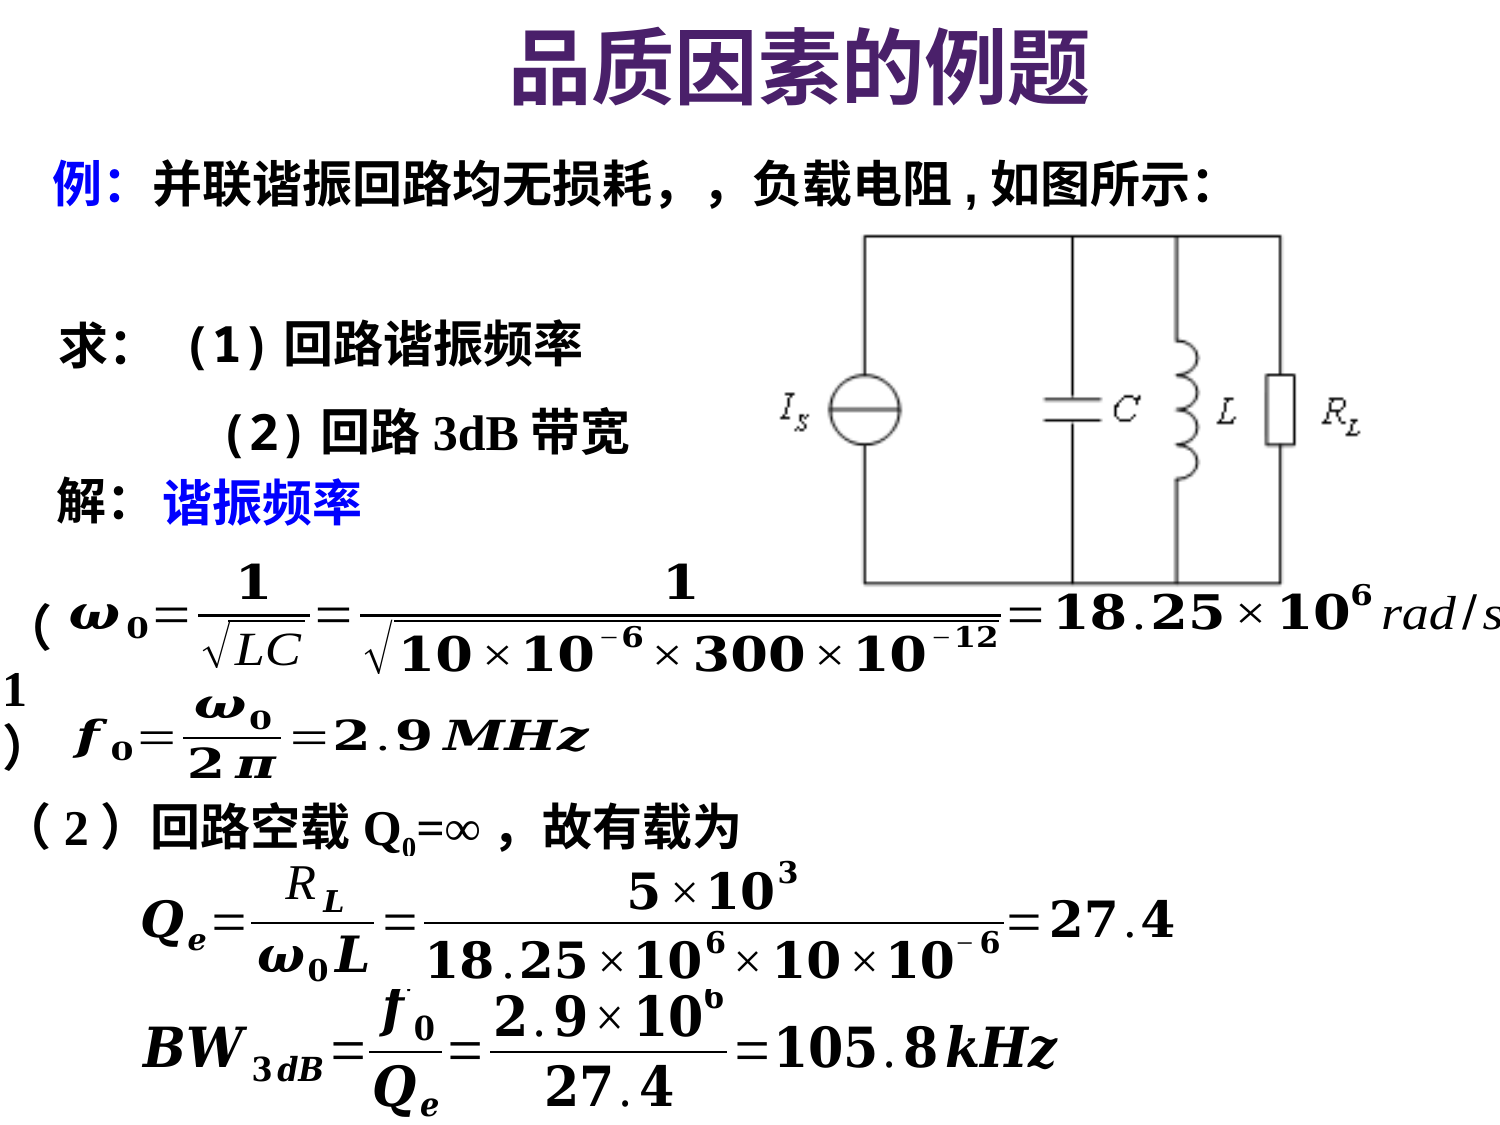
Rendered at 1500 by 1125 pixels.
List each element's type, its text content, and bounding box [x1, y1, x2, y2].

text_box （1） [0, 588, 100, 784]
text_box 解： [42, 462, 172, 538]
text_box 求： [44, 306, 174, 382]
text_box 谐振频率 [147, 463, 378, 539]
text_box （2）回路空载Q0=∞，故有载为 [0, 787, 1263, 871]
title 品质因素的例题 [160, 0, 1440, 159]
picture [768, 231, 1376, 592]
